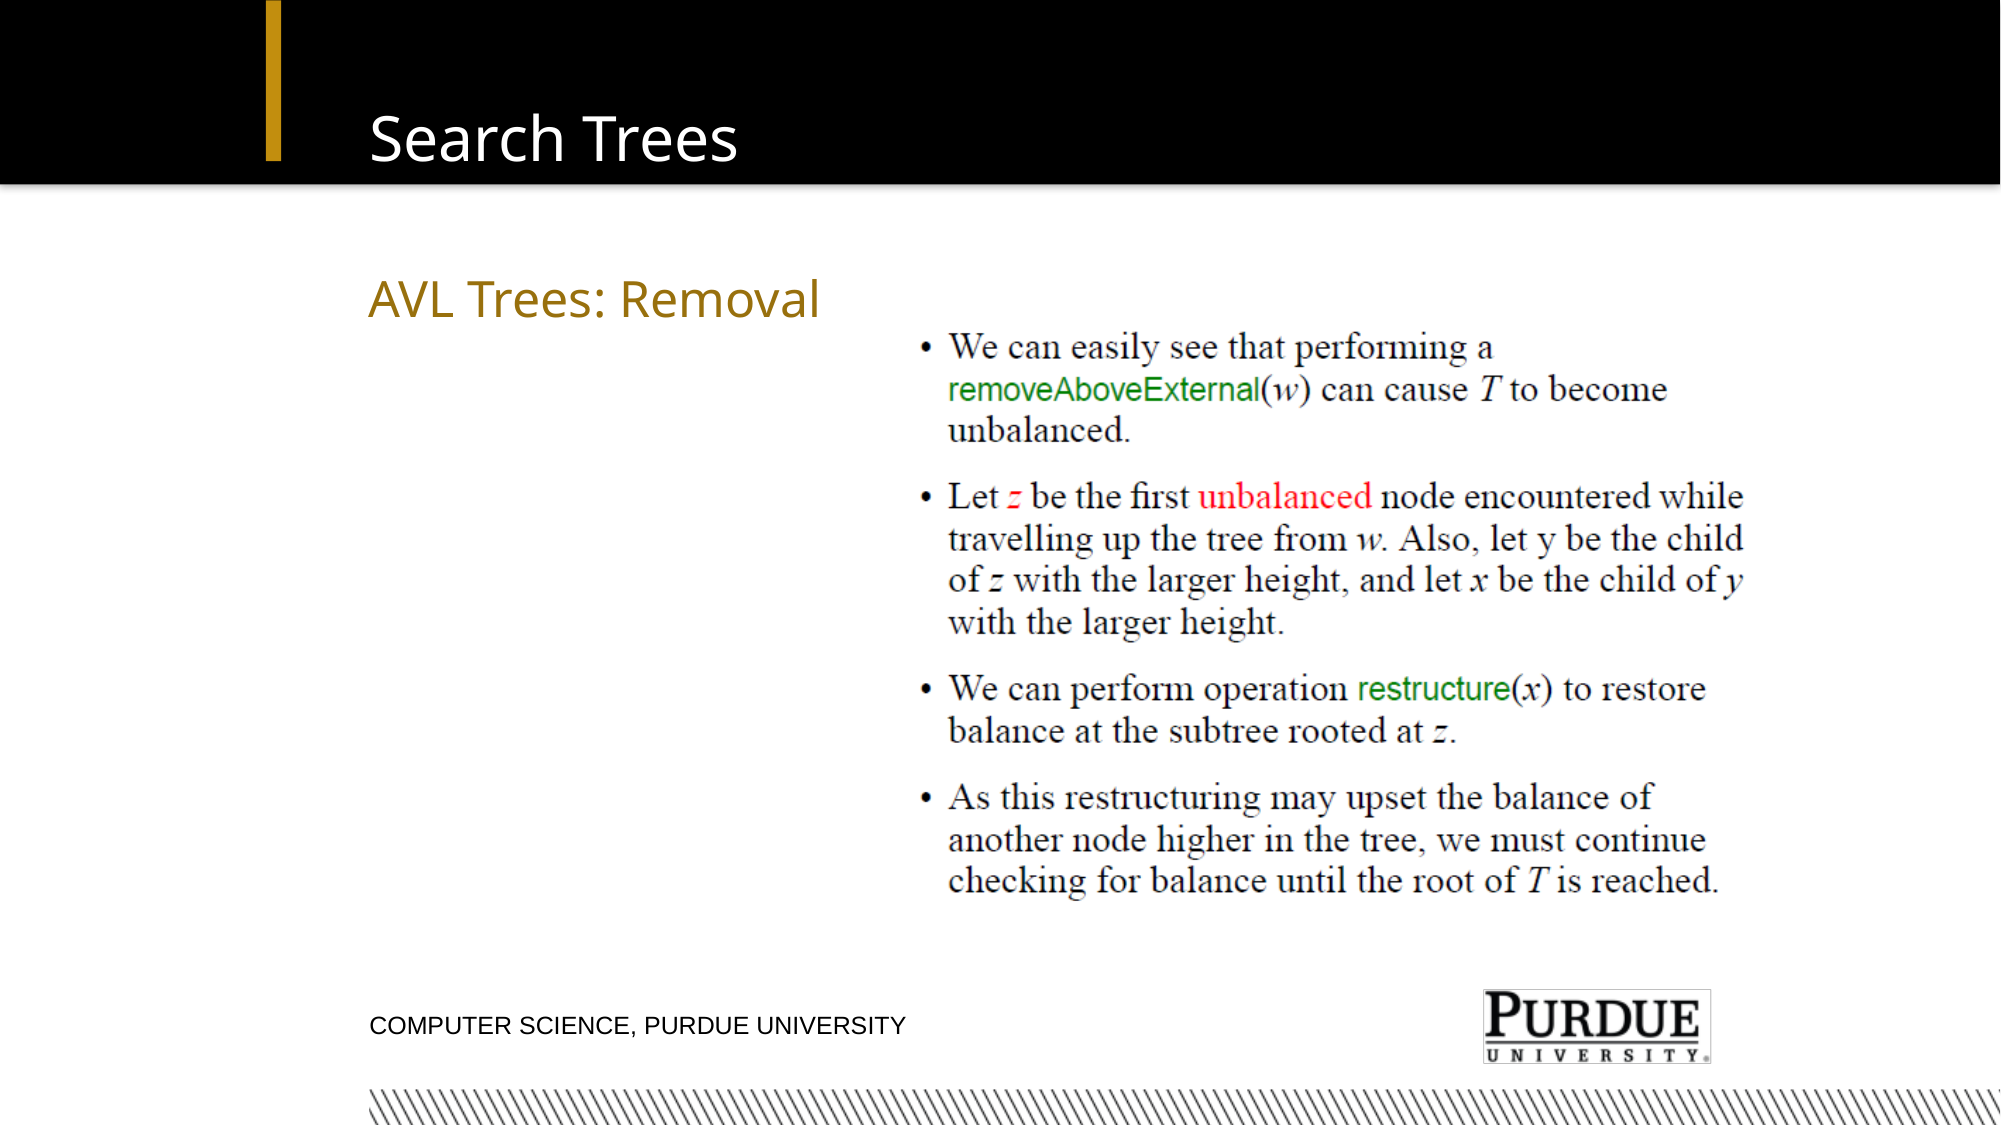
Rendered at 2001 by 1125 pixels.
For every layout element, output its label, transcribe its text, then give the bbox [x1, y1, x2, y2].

title Search Trees [369, 98, 1704, 186]
list Computer Science, Purdue University [369, 1009, 1375, 1047]
list AVL Trees: Removal [368, 267, 1704, 337]
picture [906, 311, 1770, 936]
